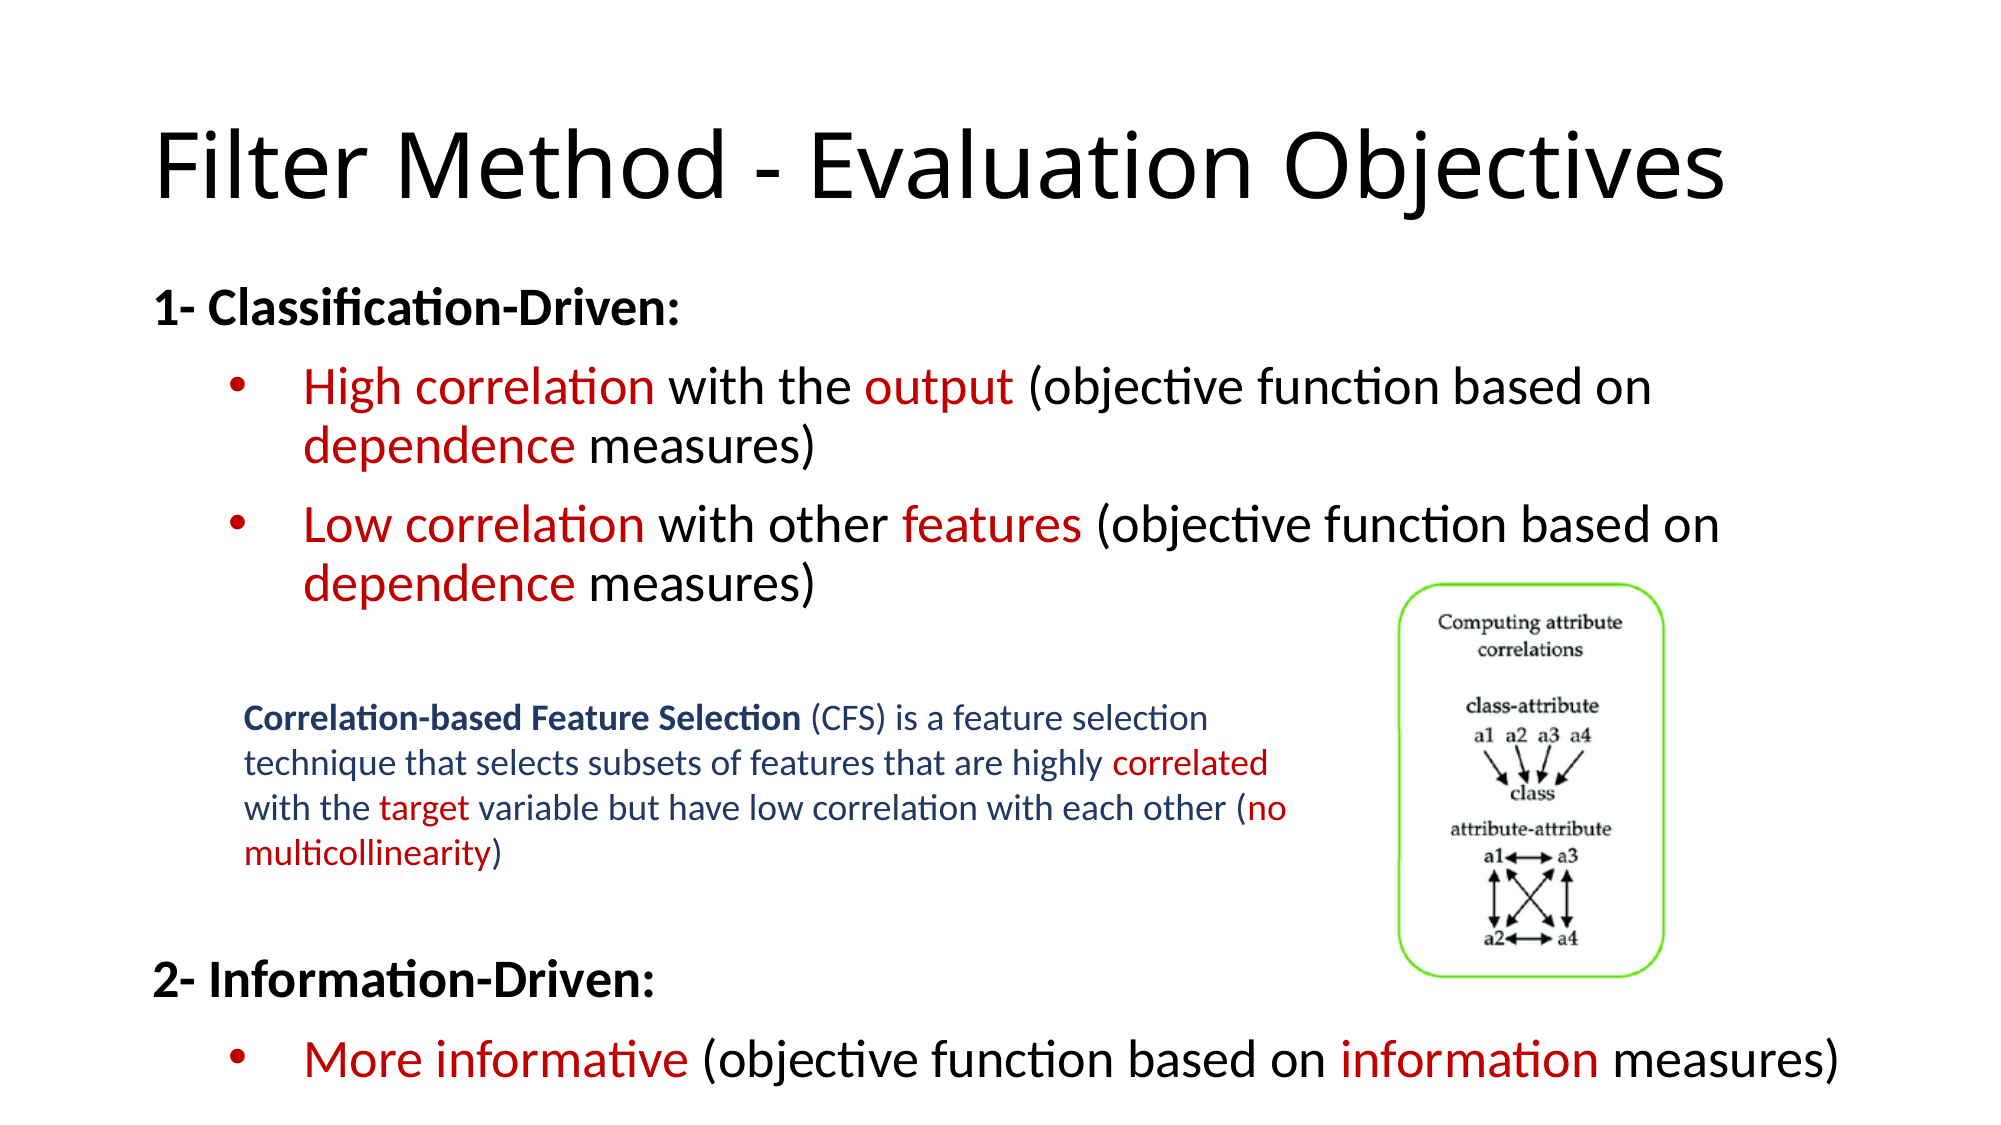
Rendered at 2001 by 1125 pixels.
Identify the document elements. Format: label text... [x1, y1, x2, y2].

text_box Correlation-based Feature Selection (CFS) is a feature selection technique that selects subsets of features that are highly correlated with the target variable but have low correlation with each other (no multicollinearity) [228, 685, 1350, 881]
title Filter Method - Evaluation Objectives [137, 59, 1863, 270]
list 1- Classification-Driven: High correlation with the output (objective function based on dependence measures) Low correlation with other features (objective function based on dependence measures) 2- Information-Driven: More informative (objective function based on information measures) [137, 270, 1944, 1100]
picture [1387, 577, 1686, 983]
